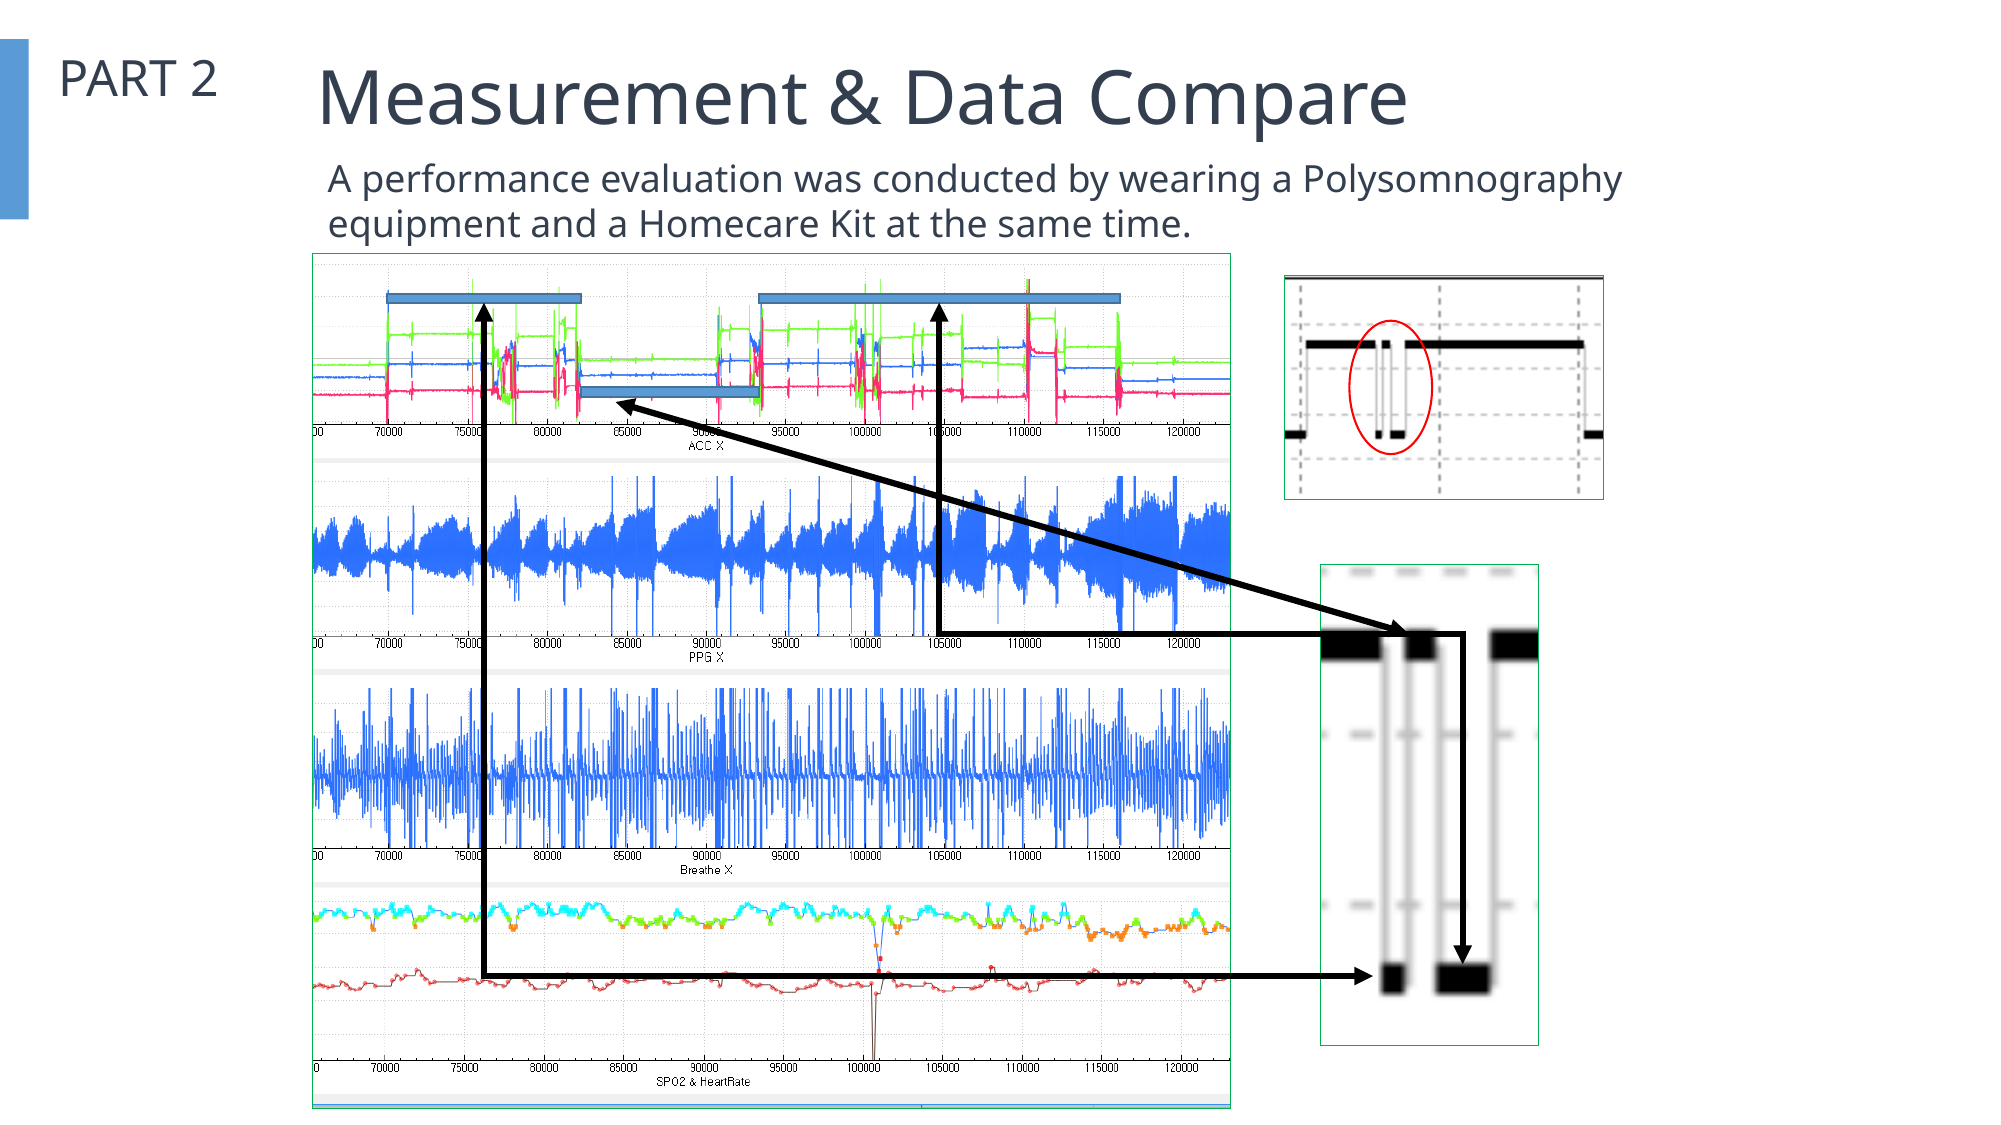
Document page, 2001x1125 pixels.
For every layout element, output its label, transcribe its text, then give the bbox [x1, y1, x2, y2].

text_box PART 2 [44, 39, 234, 114]
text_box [870, 371, 1532, 896]
picture [1320, 564, 1539, 1046]
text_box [615, 402, 1409, 634]
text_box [591, 194, 1266, 1084]
picture [1284, 275, 1604, 500]
picture [312, 253, 1231, 1109]
text_box A performance evaluation was conducted by wearing a Polysomnography equipment and a Homecare Kit at the same time. [312, 147, 1659, 253]
text_box [0, 38, 30, 220]
text_box Measurement & Data Compare [301, 41, 1426, 147]
